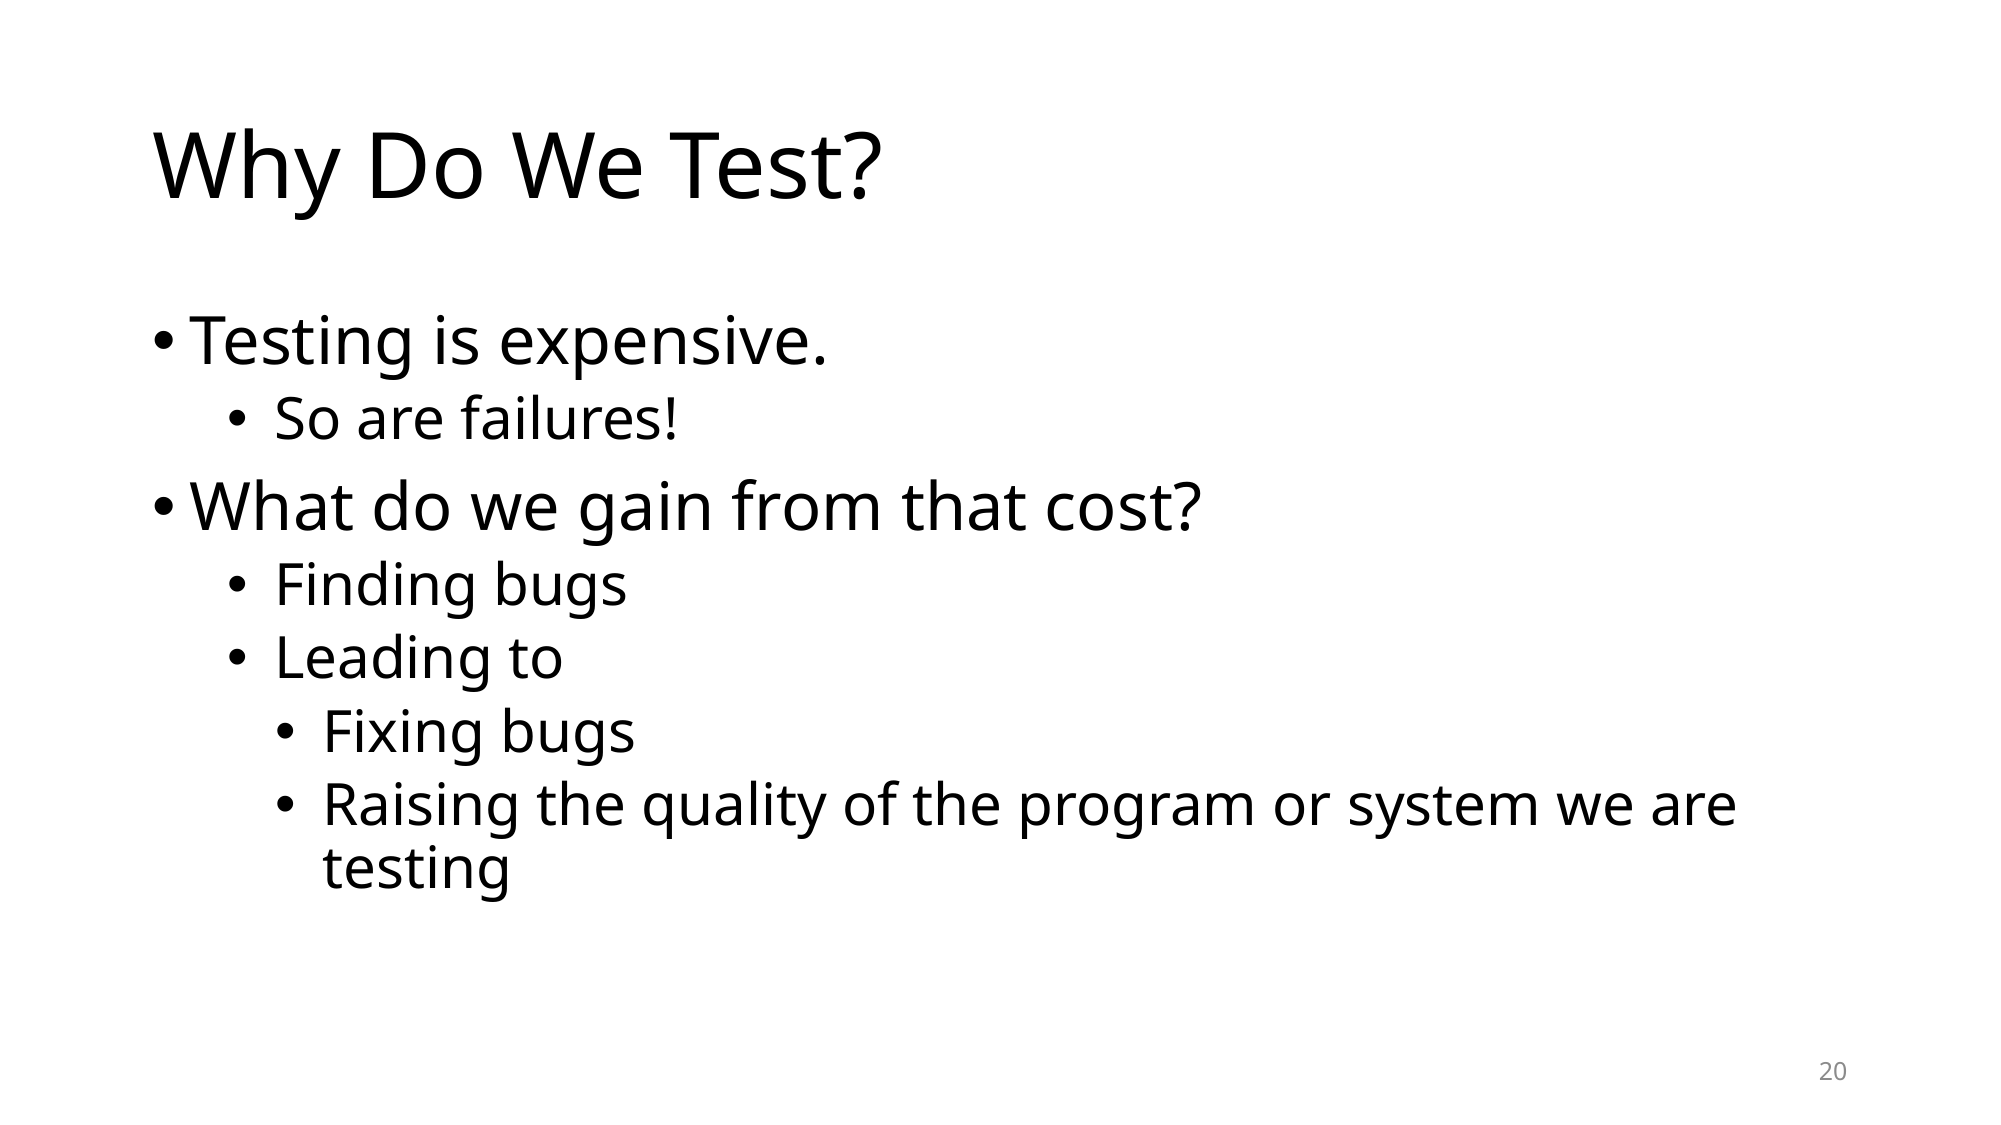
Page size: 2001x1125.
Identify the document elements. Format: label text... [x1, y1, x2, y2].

list Testing is expensive. So are failures! What do we gain from that cost? Finding bugs Leading to Fixing bugs Raising the quality of the program or system we are testing [137, 299, 1863, 1014]
title Why Do We Test? [137, 59, 1863, 278]
slide_number 20 [1412, 1042, 1863, 1103]
